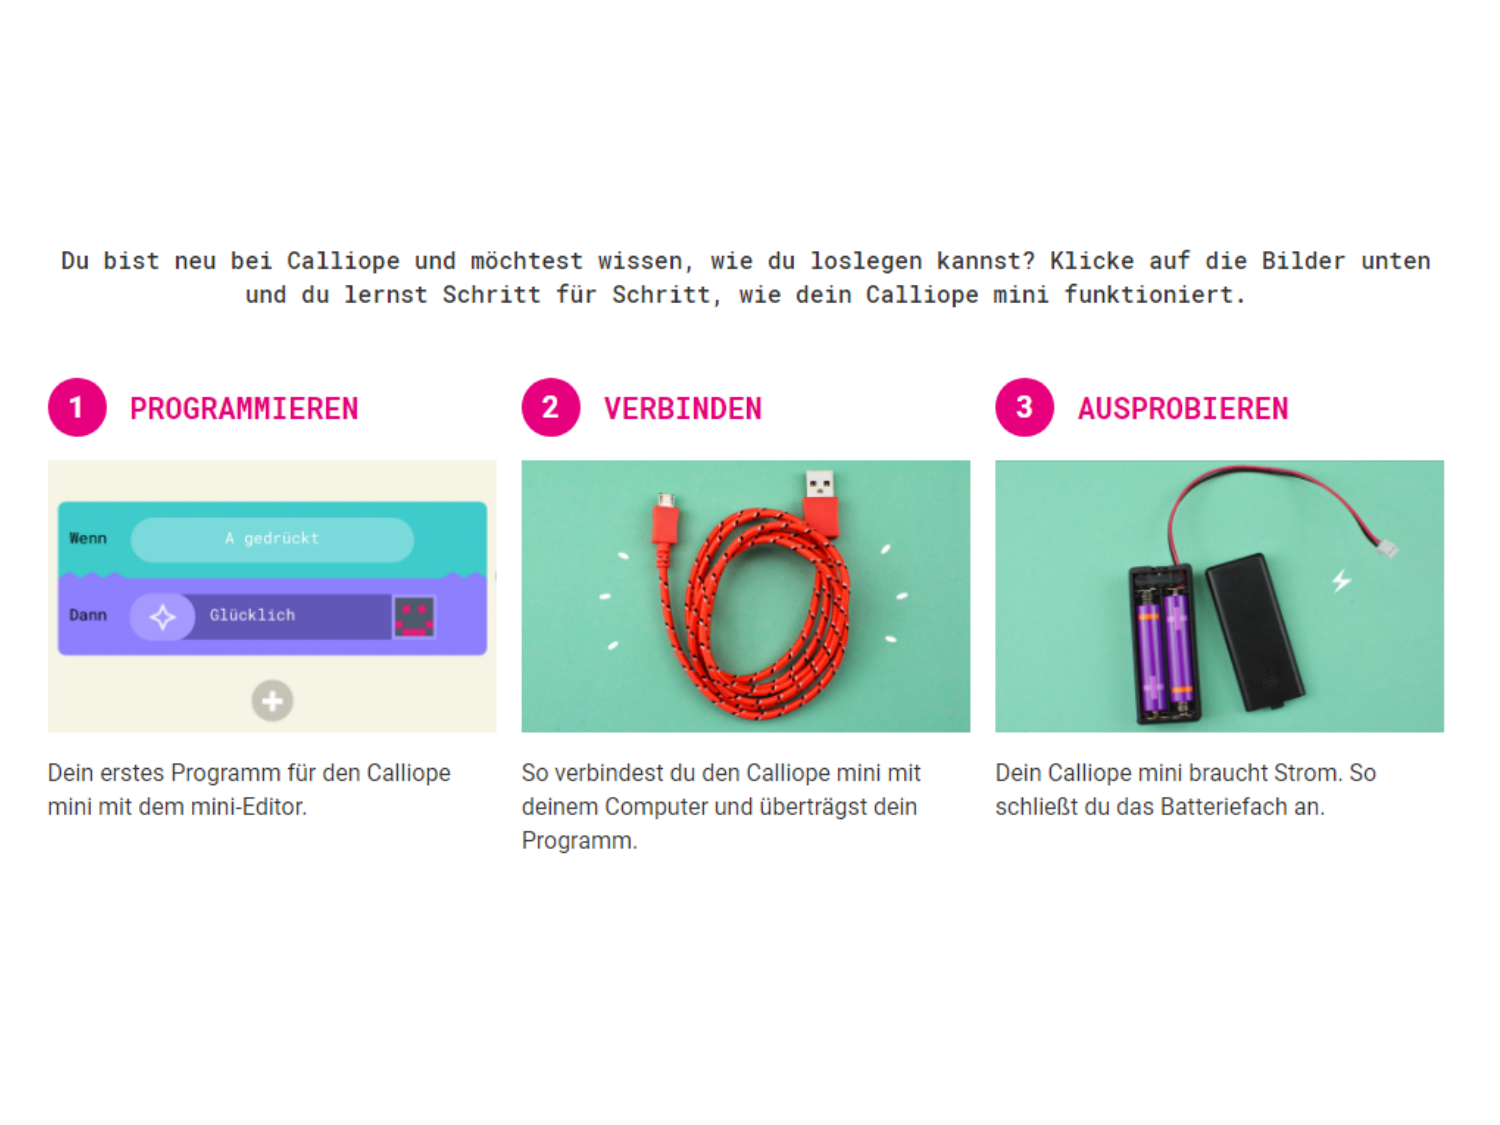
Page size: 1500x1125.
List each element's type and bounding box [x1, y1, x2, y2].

picture [35, 203, 1487, 872]
